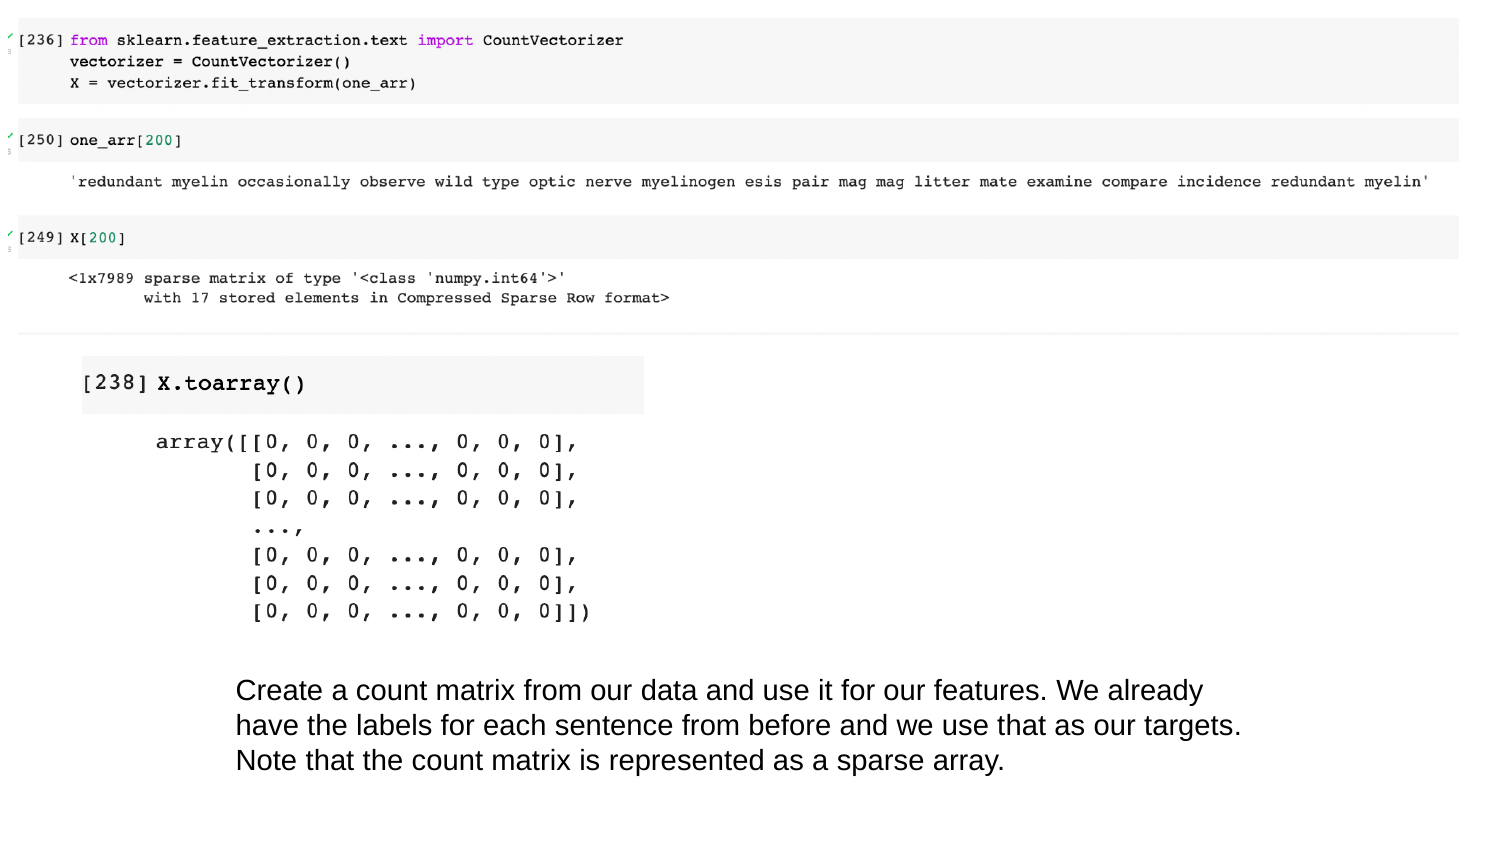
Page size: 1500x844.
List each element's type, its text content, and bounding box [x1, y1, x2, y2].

picture [76, 355, 644, 657]
text_box Create a count matrix from our data and use it for our features. We already have the labels for each sentence from before and we use that as our targets. Note that the count matrix is represented as a sparse array. [220, 656, 1280, 791]
picture [8, 17, 1459, 335]
